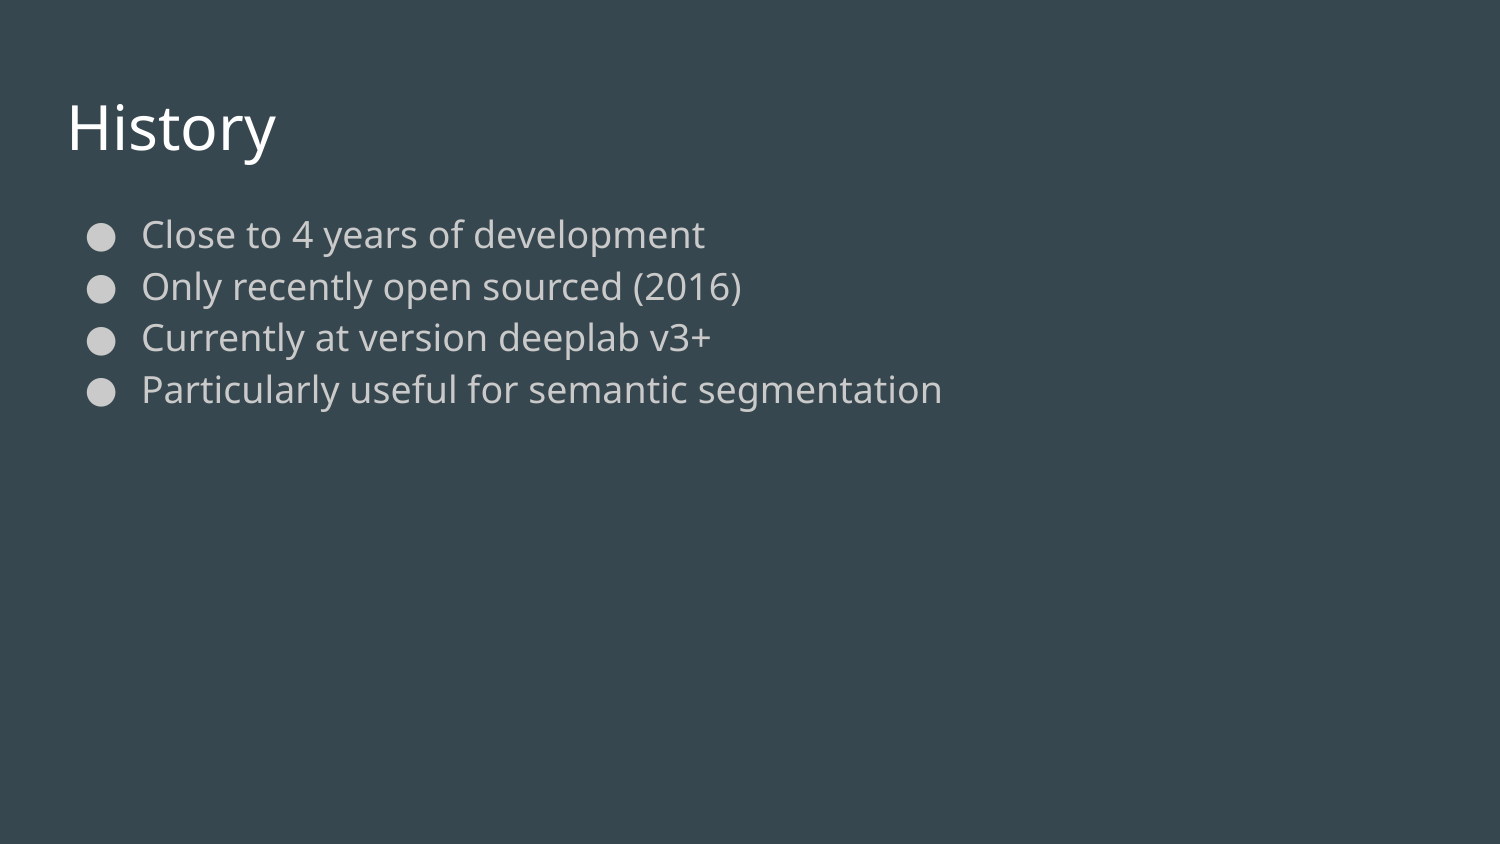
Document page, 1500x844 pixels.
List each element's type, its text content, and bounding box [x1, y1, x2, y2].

list Close to 4 years of development Only recently open sourced (2016) Currently at version deeplab v3+ Particularly useful for semantic segmentation [51, 189, 1449, 750]
title History [51, 72, 1449, 167]
